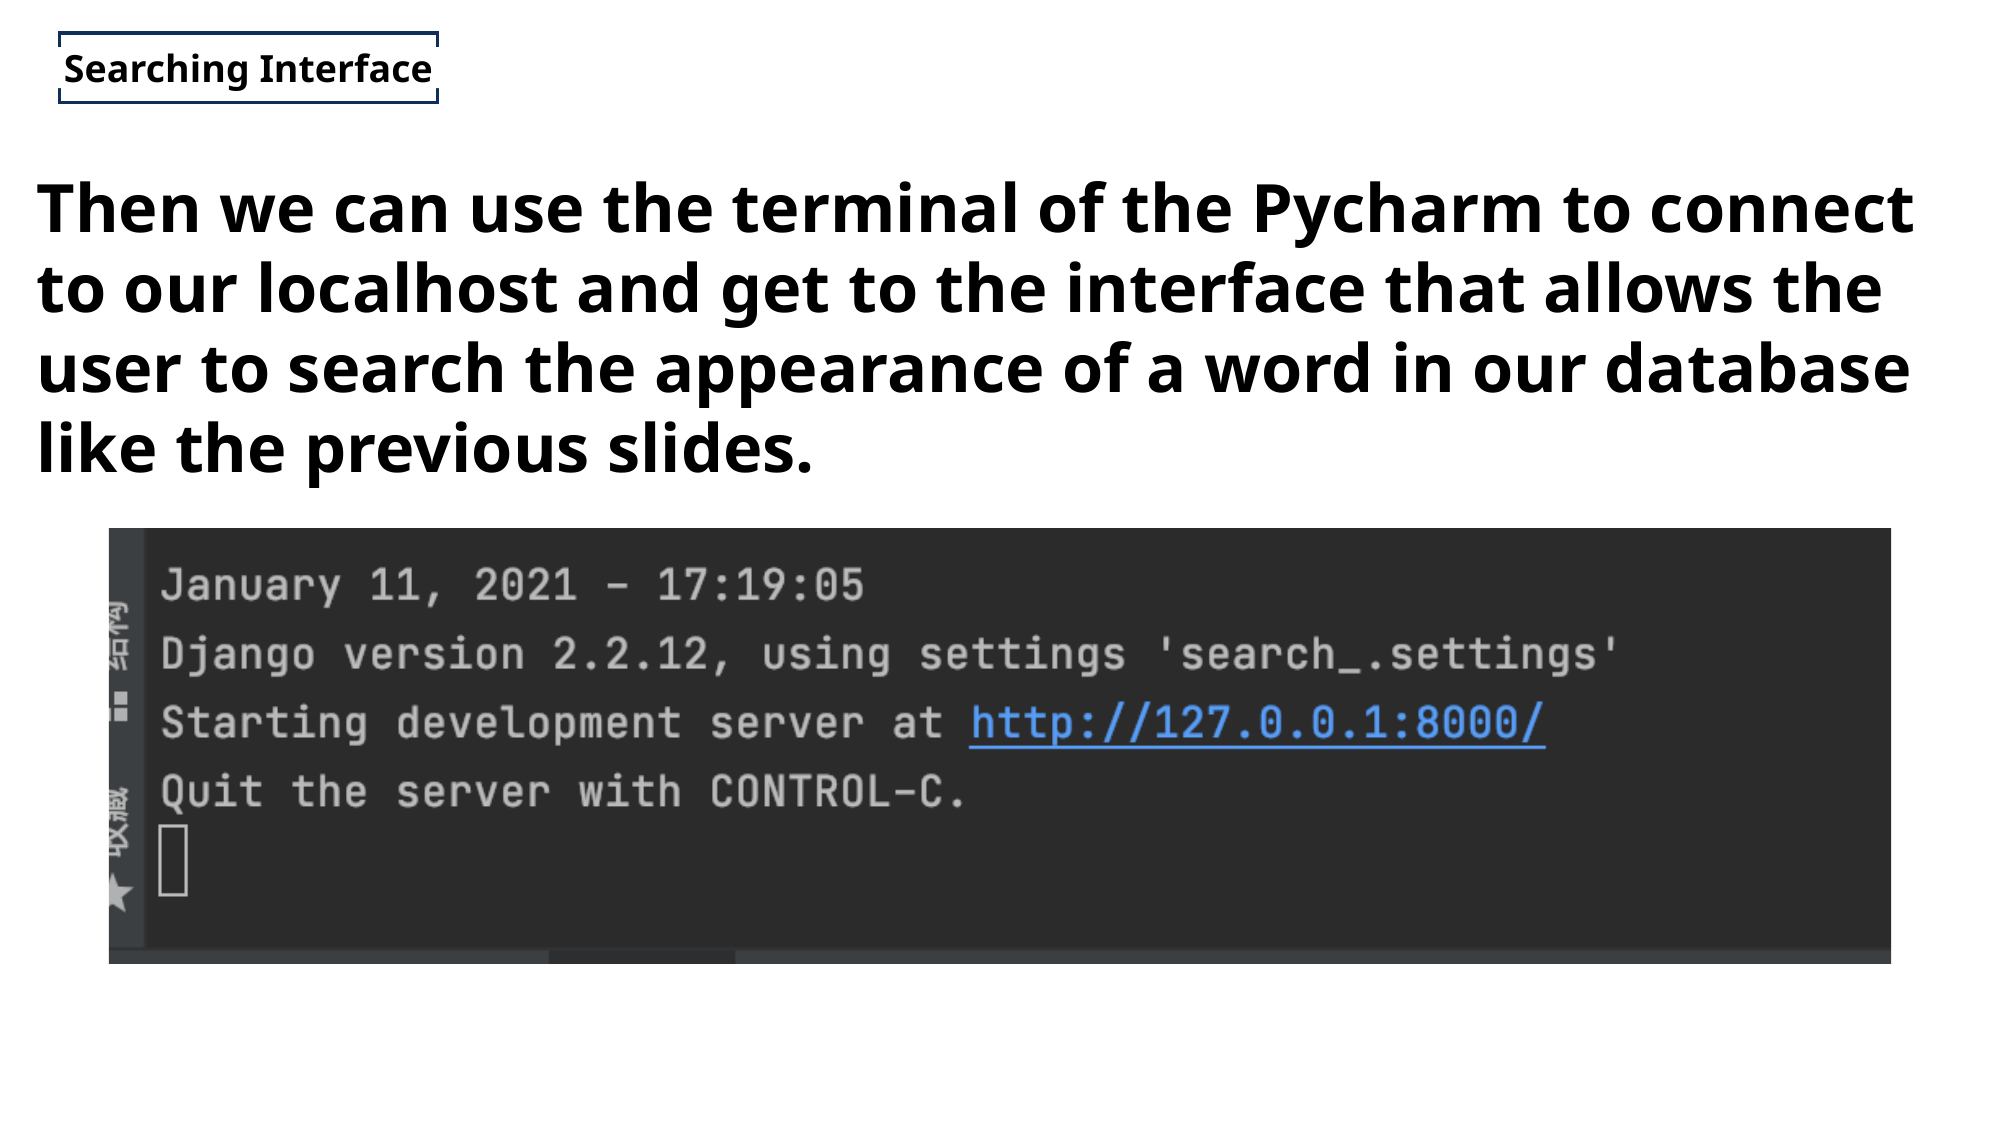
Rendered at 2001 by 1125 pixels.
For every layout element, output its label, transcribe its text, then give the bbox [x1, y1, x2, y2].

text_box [0, 32, 498, 103]
picture [108, 528, 1892, 964]
text_box Then we can use the terminal of the Pycharm to connect to our localhost and get to the interface that allows the user to search the appearance of a word in our database like the previous slides. [21, 158, 1979, 494]
